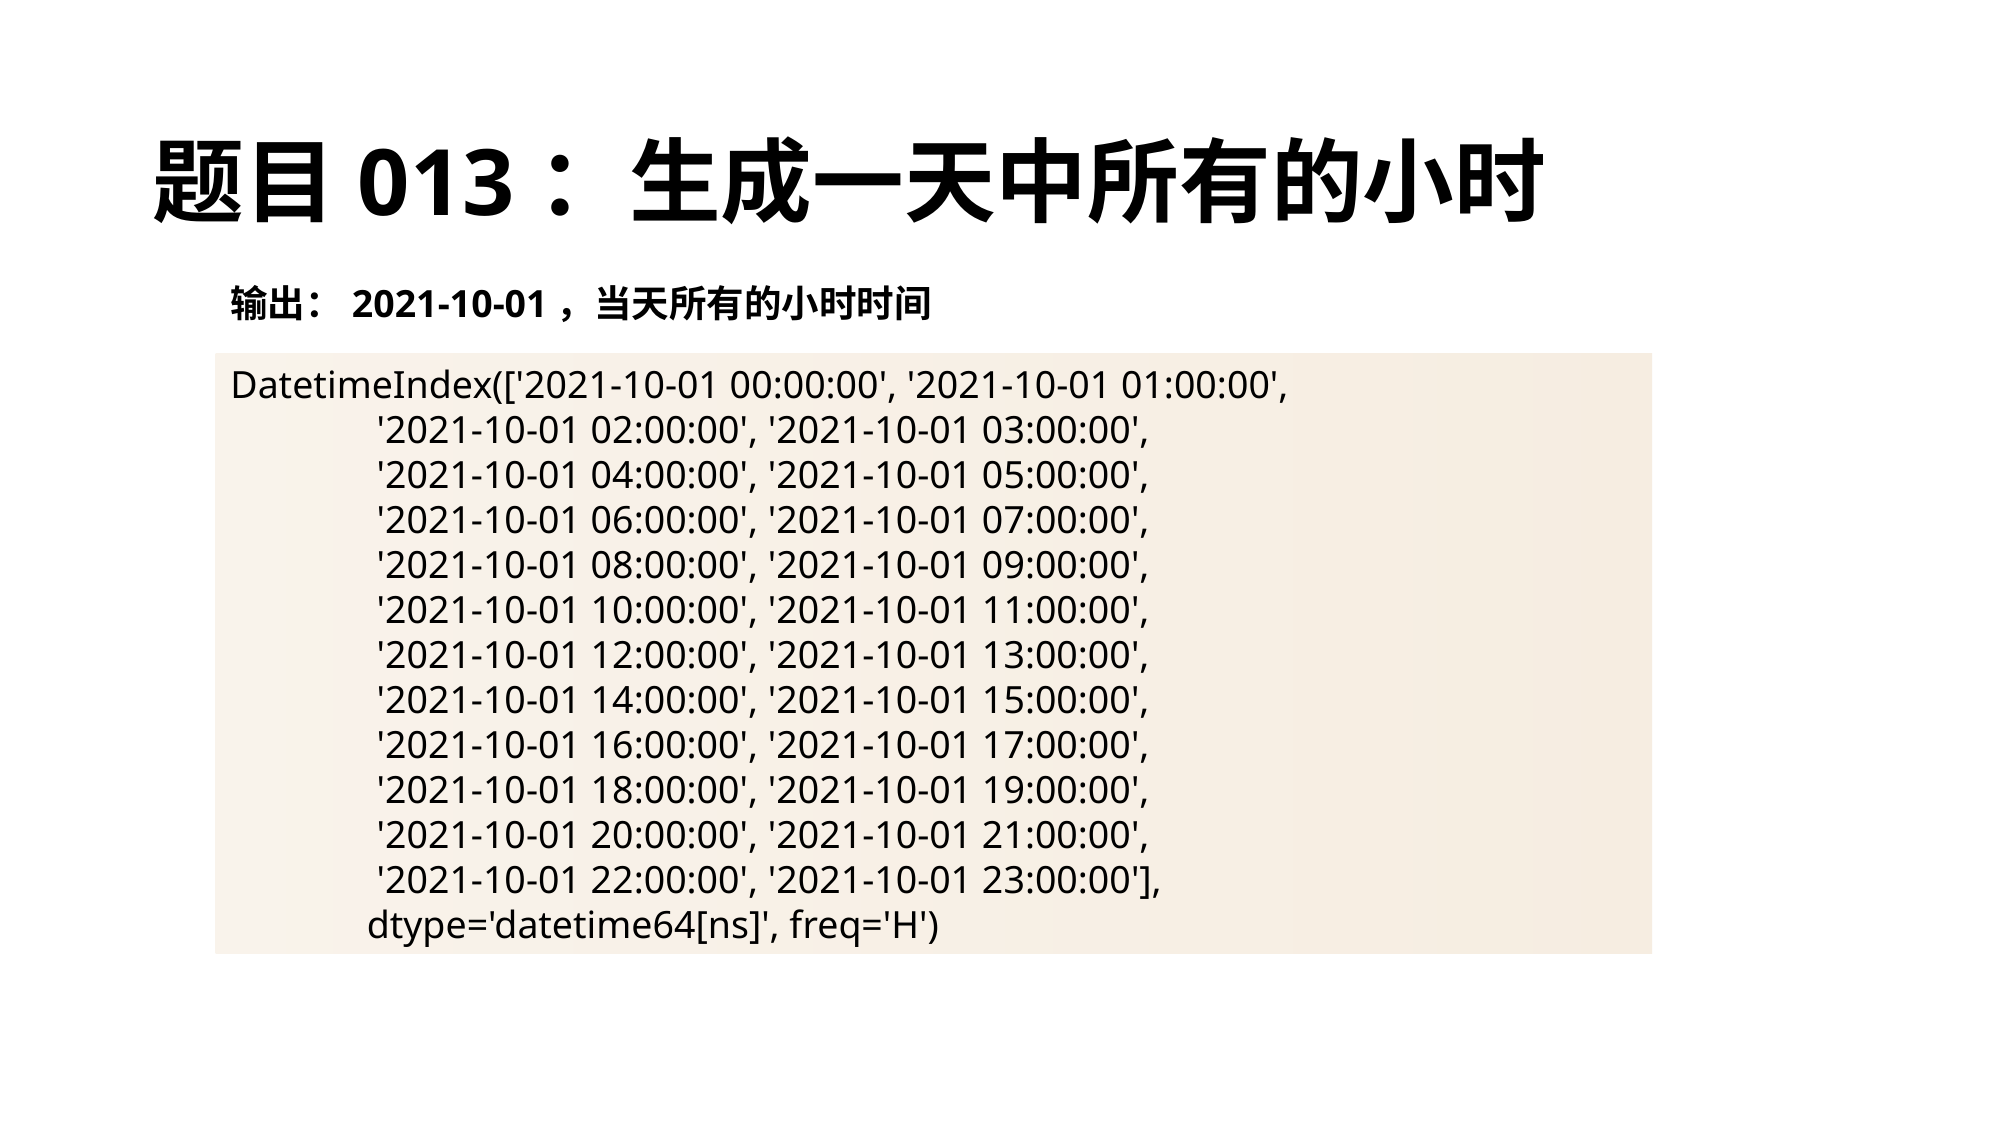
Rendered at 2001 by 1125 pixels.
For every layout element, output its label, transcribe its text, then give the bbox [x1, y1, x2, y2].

text_box DatetimeIndex(['2021-10-01 00:00:00', '2021-10-01 01:00:00', '2021-10-01 02:00:00', '2021-10-01 03:00:00', '2021-10-01 04:00:00', '2021-10-01 05:00:00', '2021-10-01 06:00:00', '2021-10-01 07:00:00', '2021-10-01 08:00:00', '2021-10-01 09:00:00', '2021-10-01 10:00:00', '2021-10-01 11:00:00', '2021-10-01 12:00:00', '2021-10-01 13:00:00', '2021-10-01 14:00:00', '2021-10-01 15:00:00', '2021-10-01 16:00:00', '2021-10-01 17:00:00', '2021-10-01 18:00:00', '2021-10-01 19:00:00', '2021-10-01 20:00:00', '2021-10-01 21:00:00', '2021-10-01 22:00:00', '2021-10-01 23:00:00'], dtype='datetime64[ns]', freq='H') [215, 353, 1653, 954]
title 题目013：生成一天中所有的小时 [137, 76, 1863, 295]
text_box 输出：2021-10-01，当天所有的小时时间 [215, 272, 1044, 333]
